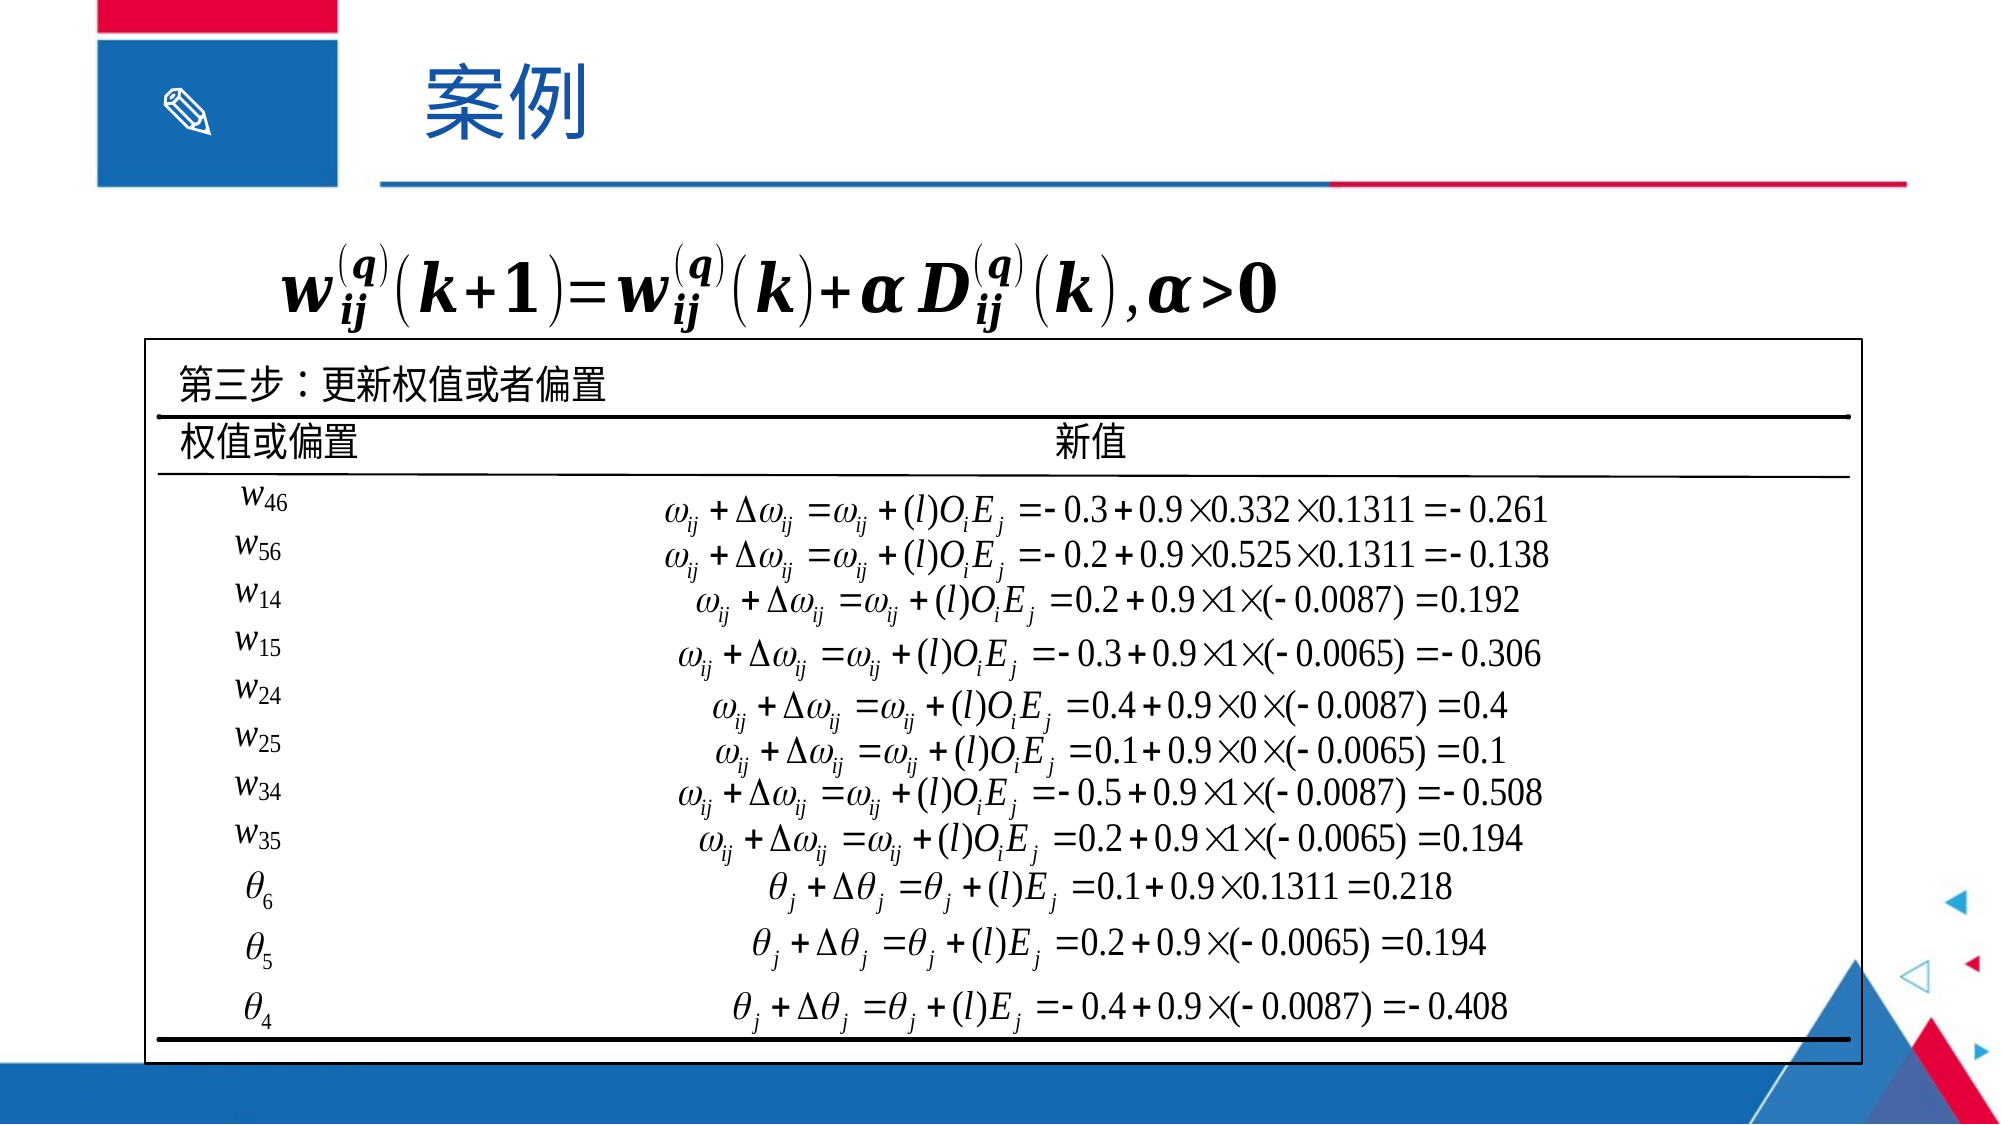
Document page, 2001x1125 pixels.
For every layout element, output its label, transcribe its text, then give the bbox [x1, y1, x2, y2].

picture [0, 0, 2000, 1124]
text_box 案例 [409, 43, 1783, 158]
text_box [140, 333, 1867, 1069]
